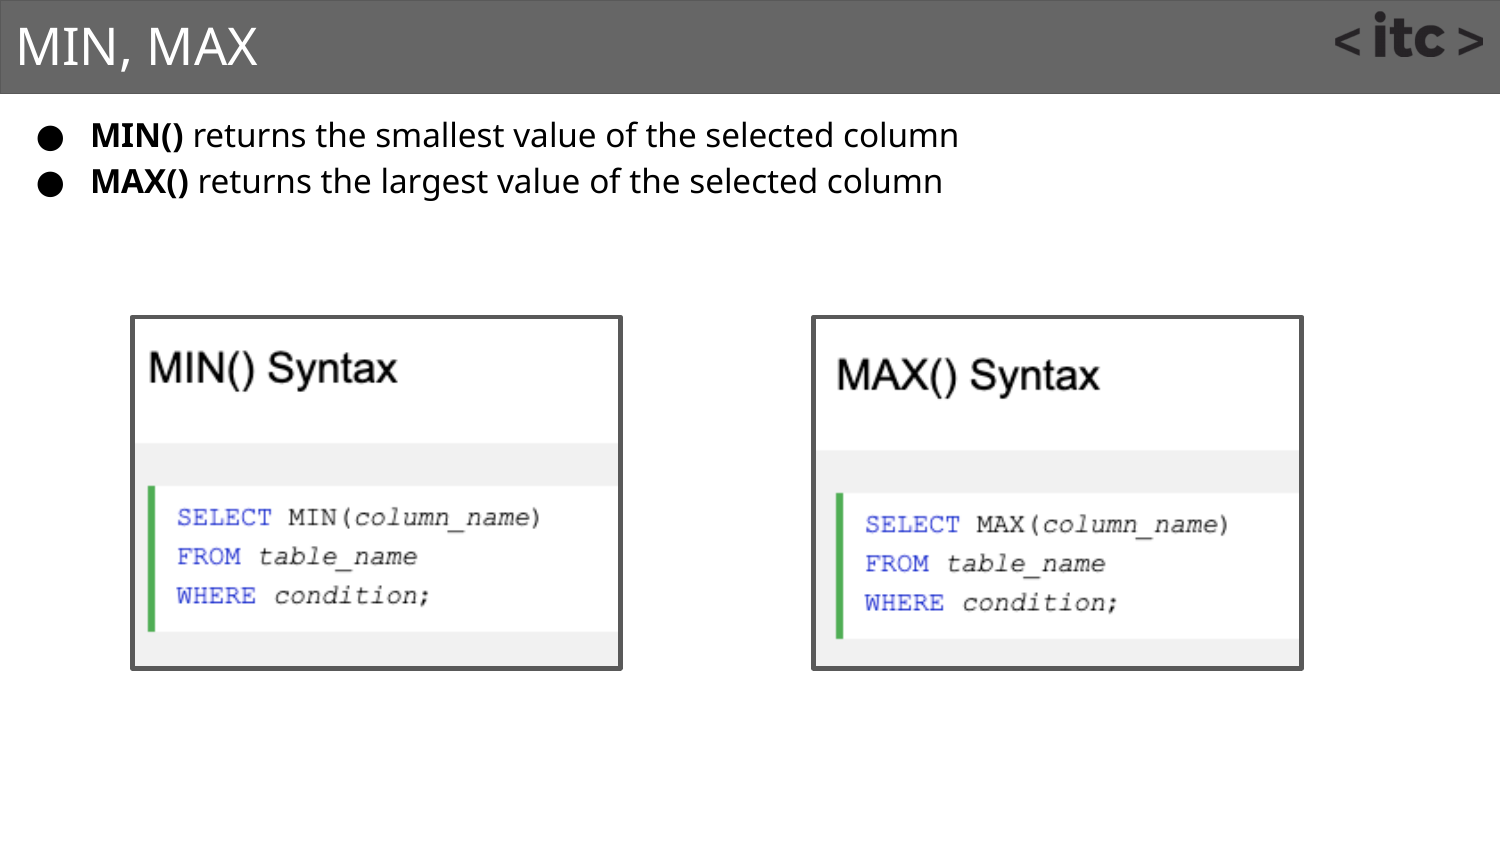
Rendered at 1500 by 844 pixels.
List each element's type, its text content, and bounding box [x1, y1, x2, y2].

picture [815, 318, 1300, 667]
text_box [0, 0, 1500, 94]
picture [134, 318, 619, 667]
text_box MIN() returns the smallest value of the selected column MAX() returns the largest value of the selected column [0, 101, 1500, 343]
